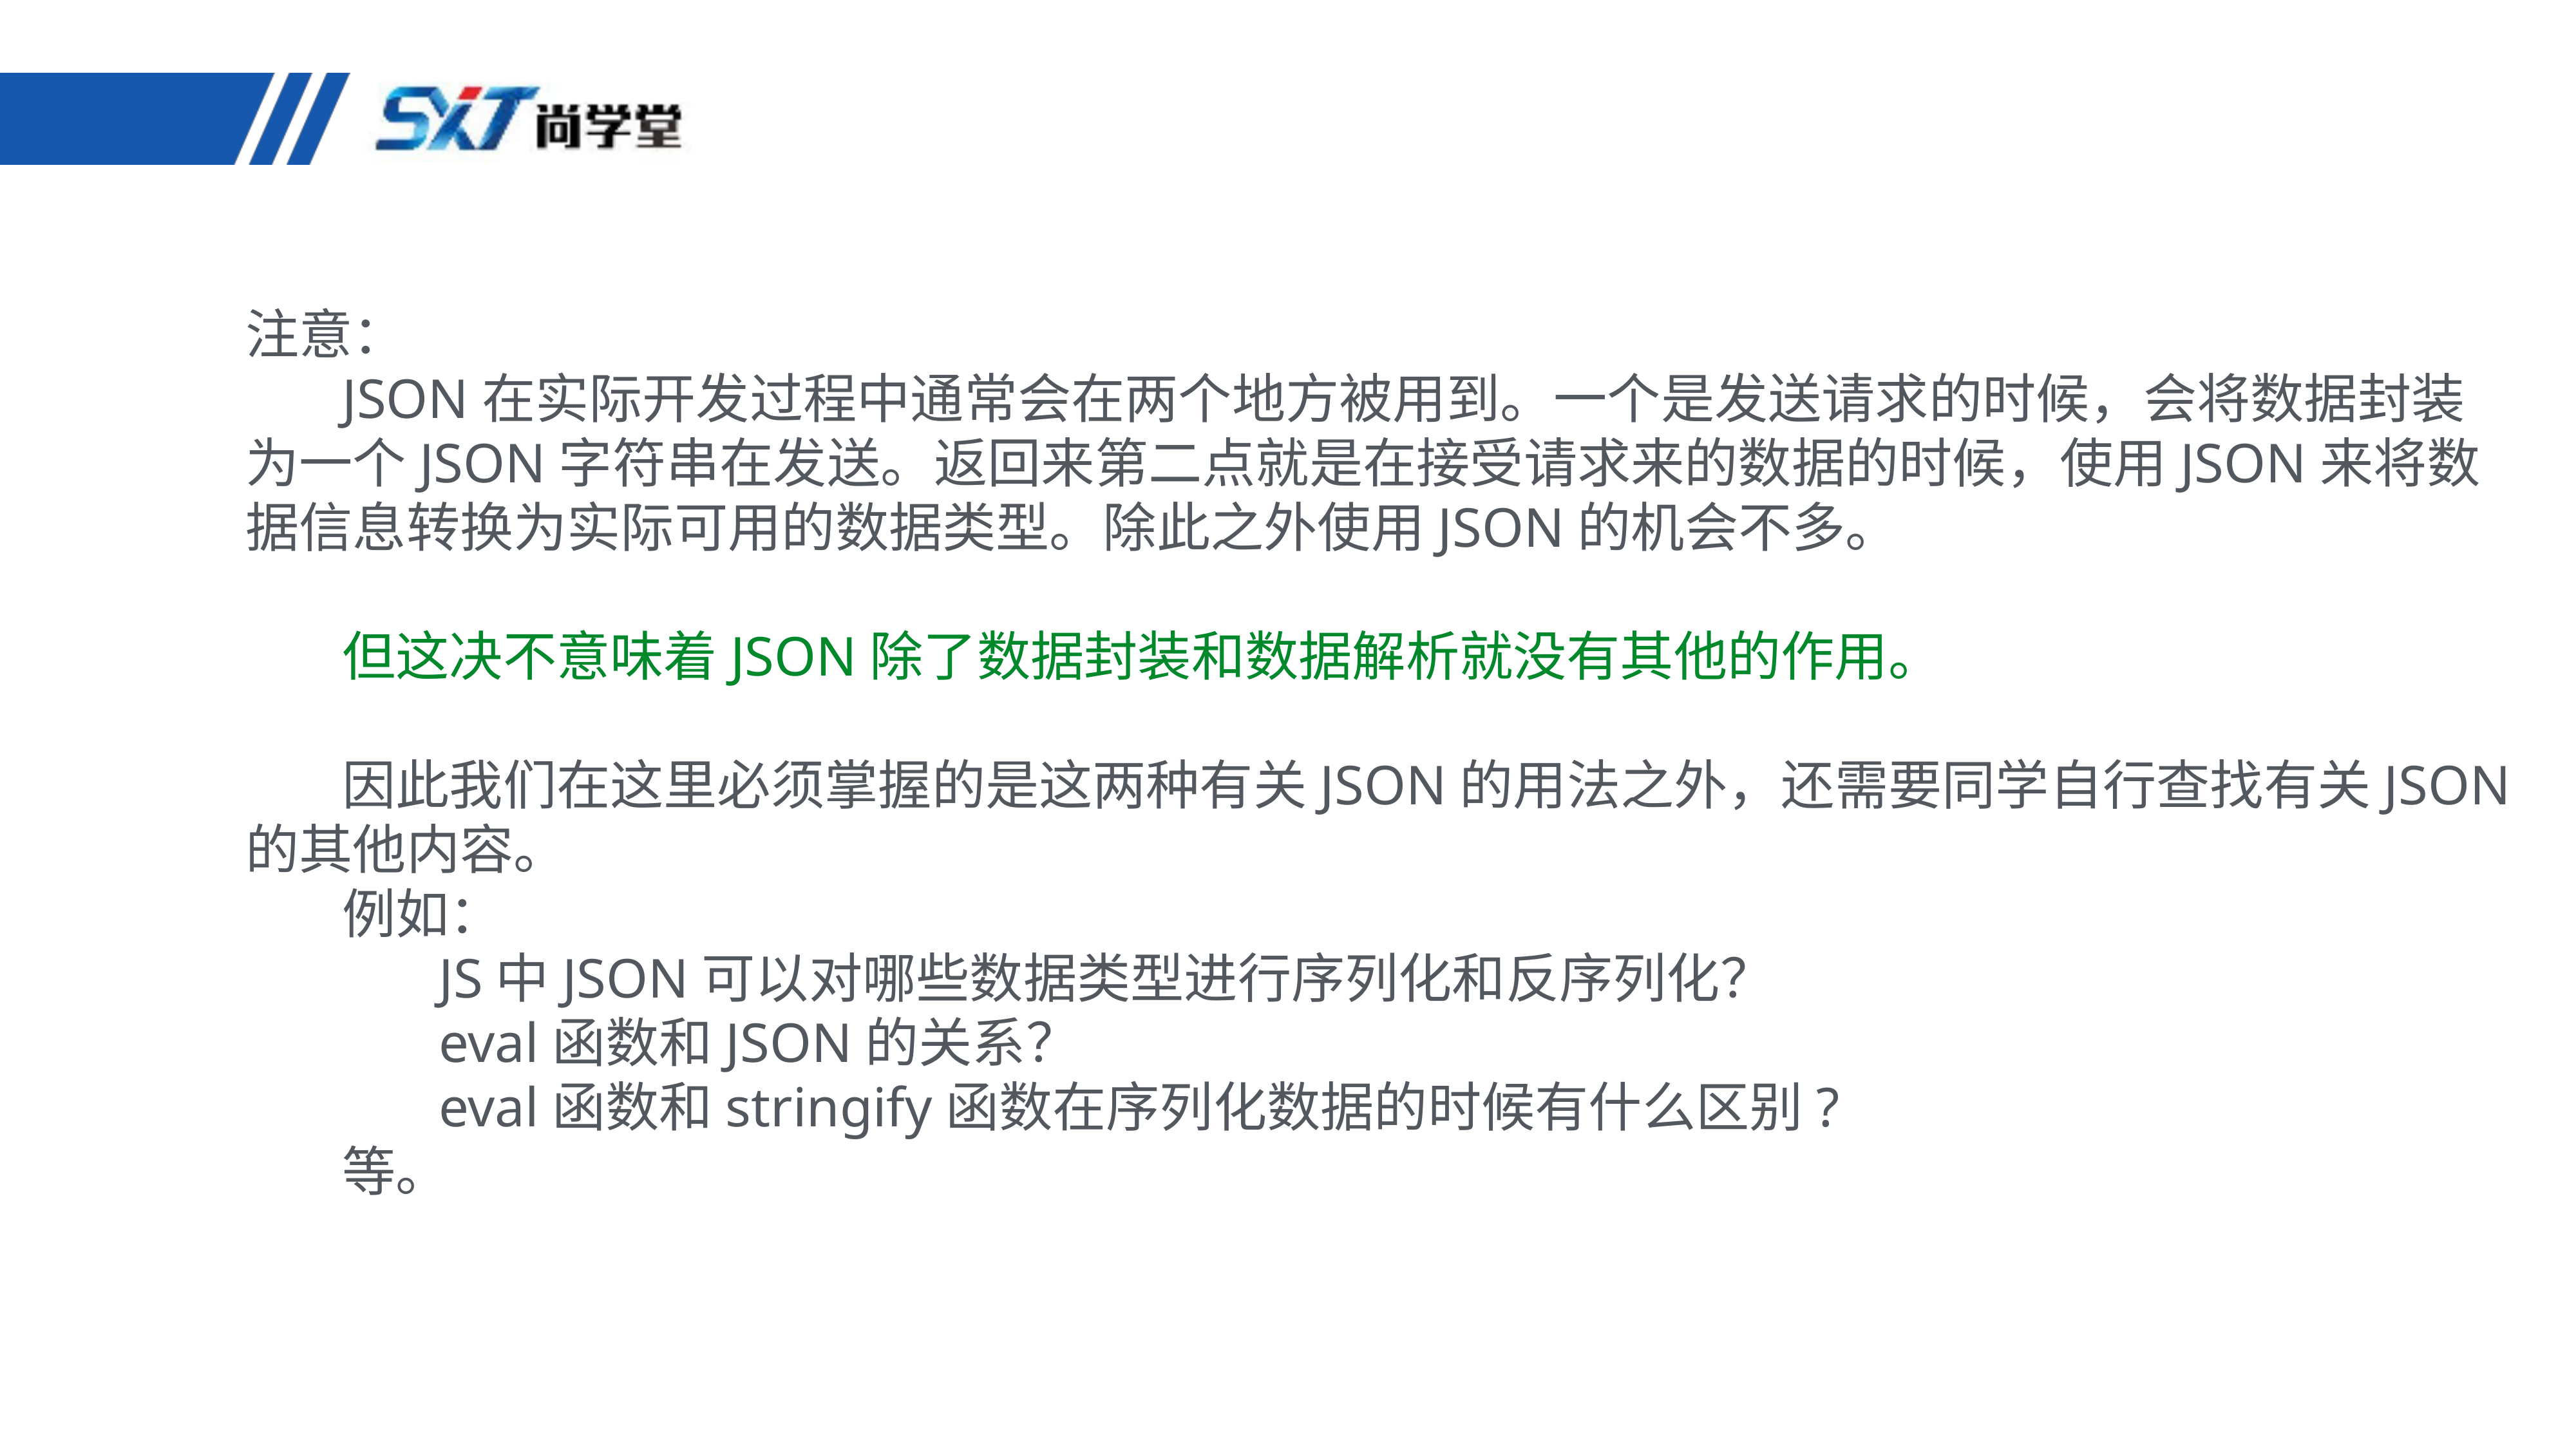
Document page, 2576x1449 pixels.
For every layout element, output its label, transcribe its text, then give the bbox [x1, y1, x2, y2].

picture [359, 17, 699, 242]
text_box 注意： JSON在实际开发过程中通常会在两个地方被用到。一个是发送请求的时候，会将数据封装为一个JSON字符串在发送。返回来第二点就是在接受请求来的数据的时候，使用JSON来将数据信息转换为实际可用的数据类型。除此之外使用JSON的机会不多。 但这决不意味着JSON除了数据封装和数据解析就没有其他的作用。 因此我们在这里必须掌握的是这两种有关JSON的用法之外，还需要同学自行查找有关JSON的其他内容。 例如： JS中JSON可以对哪些数据类型进行序列化和反序列化？ eval函数和JSON的关系？ eval函数和stringify函数在序列化数据的时候有什么区别? 等。 [236, 295, 2521, 1207]
picture [0, 73, 350, 165]
